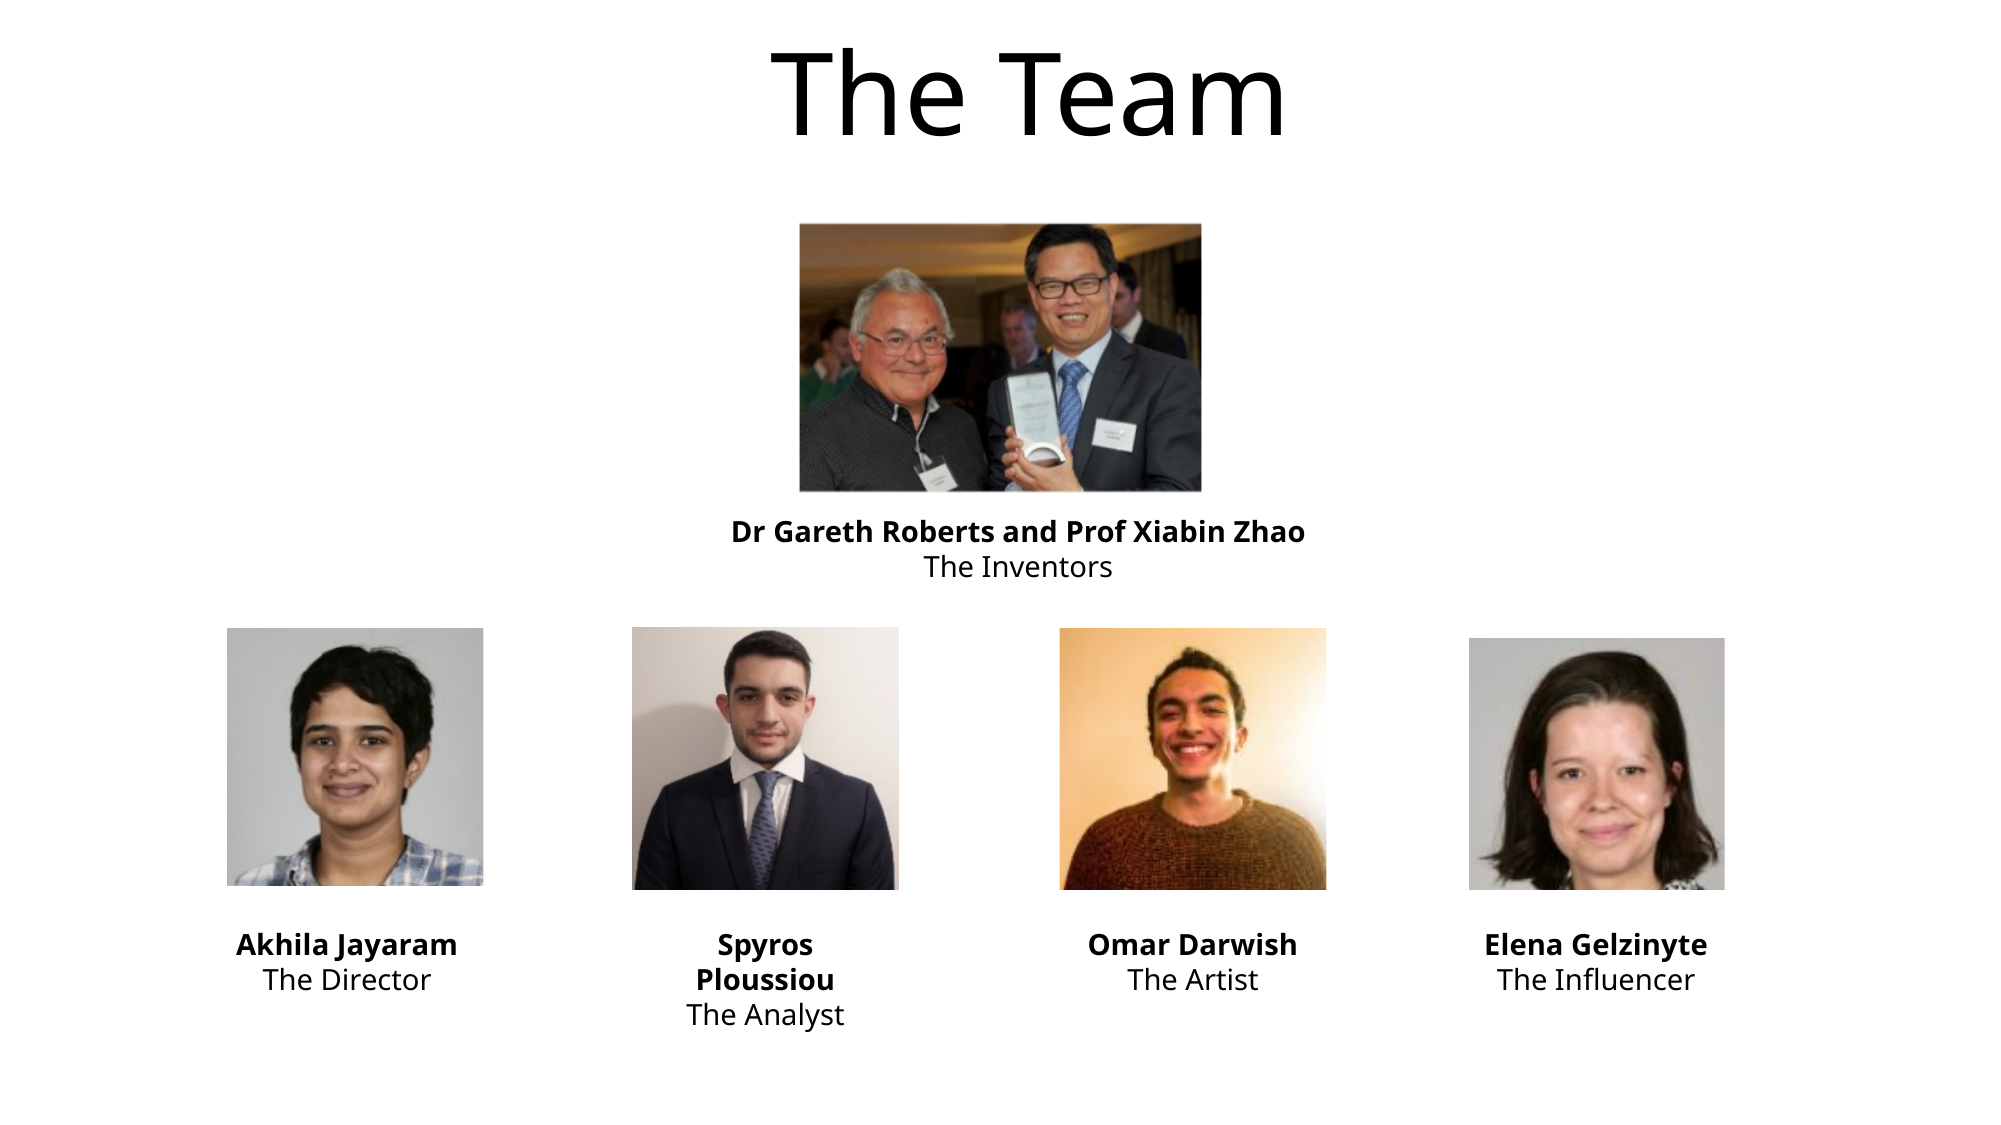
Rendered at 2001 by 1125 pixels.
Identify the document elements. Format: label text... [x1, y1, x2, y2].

text_box Dr Gareth Roberts and Prof Xiabin Zhao The Inventors [708, 498, 1328, 599]
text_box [628, 627, 903, 1013]
picture [773, 149, 1245, 557]
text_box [1056, 628, 1330, 1013]
text_box The Team [0, 12, 2000, 166]
text_box Akhila Jayaram The Director [210, 911, 484, 1012]
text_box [1459, 638, 1733, 1013]
picture [226, 628, 484, 886]
